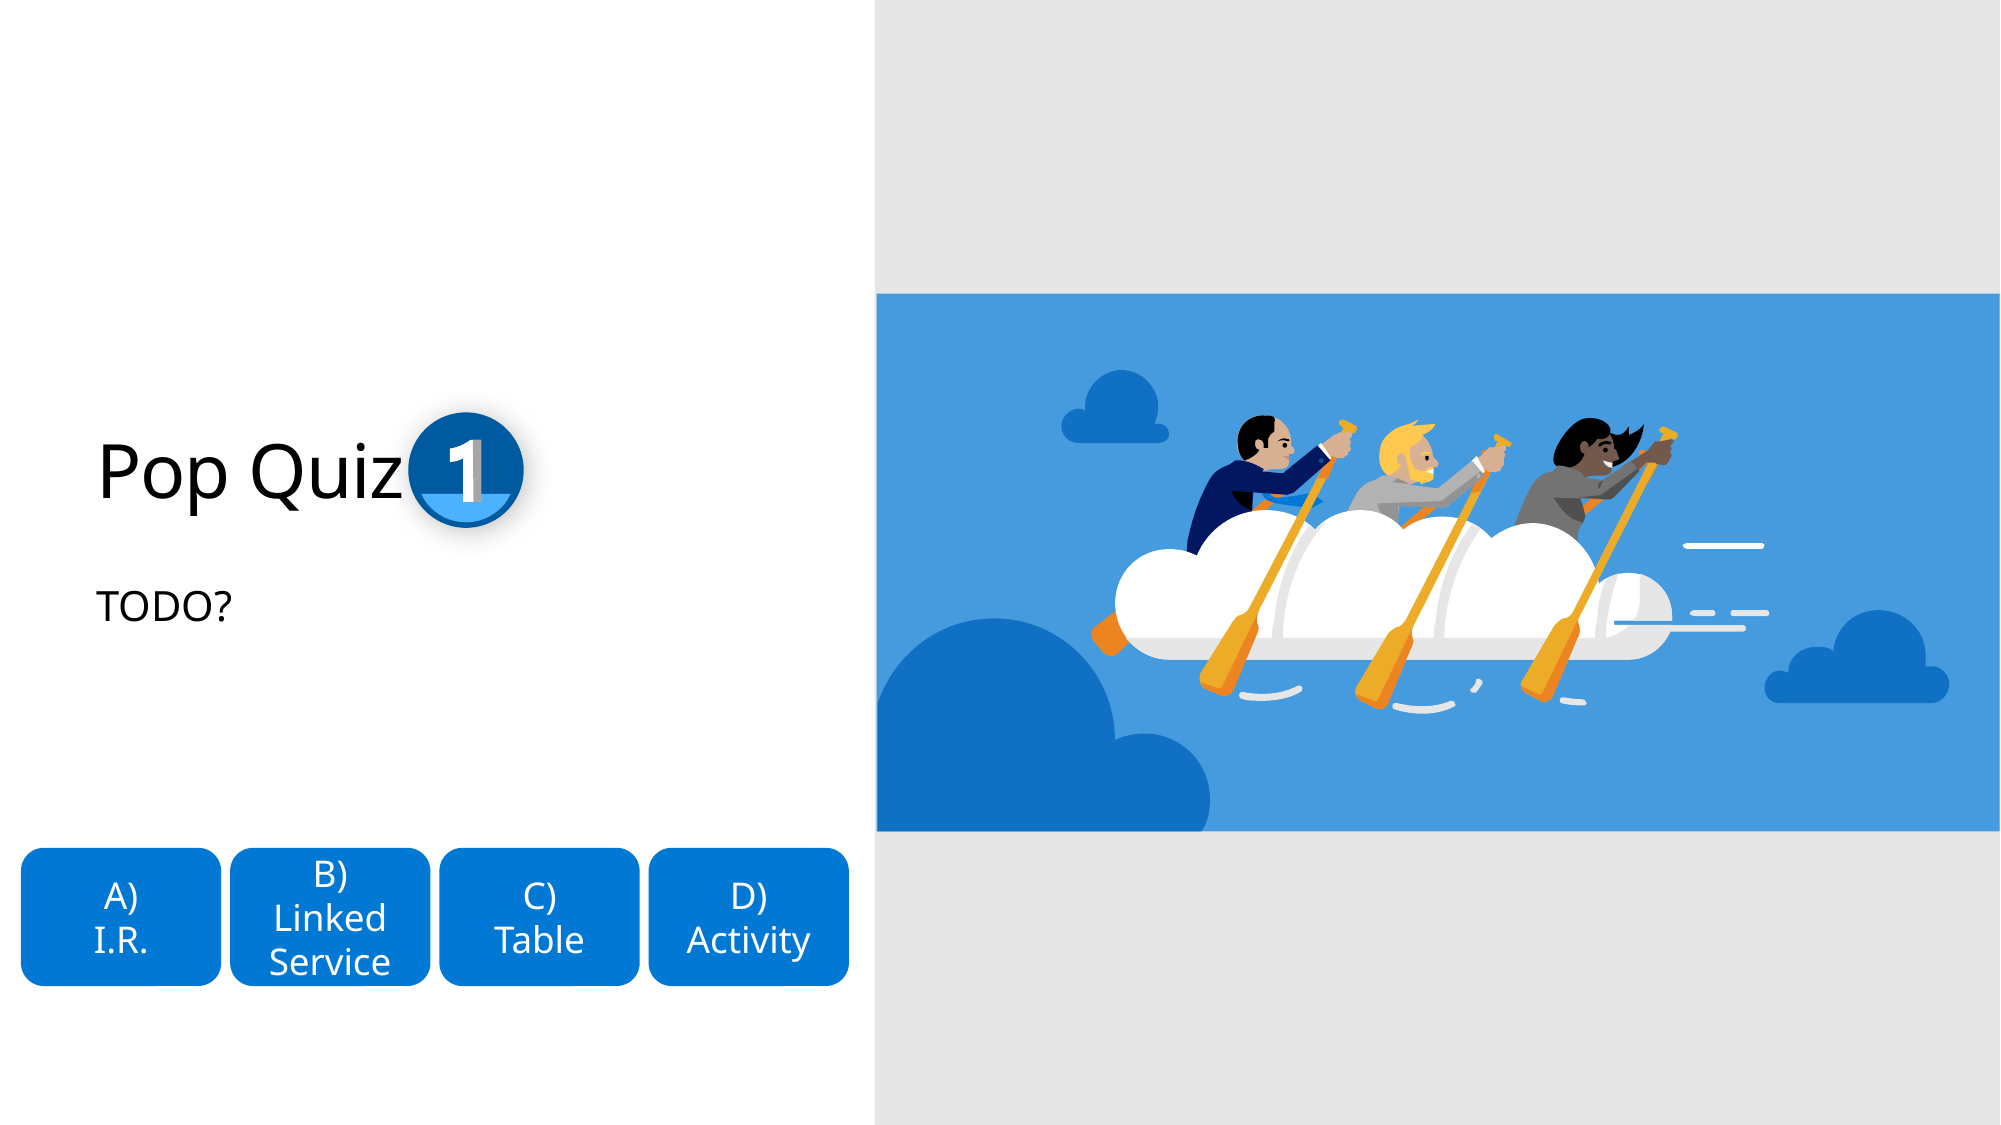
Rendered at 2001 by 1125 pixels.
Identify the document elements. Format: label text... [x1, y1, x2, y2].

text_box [876, 293, 2000, 832]
text_box B) Linked Service [229, 847, 432, 987]
title Pop Quiz [96, 423, 407, 515]
text_box D) Activity [647, 847, 850, 987]
text_box A) I.R. [20, 847, 222, 987]
list TODO? [96, 579, 835, 631]
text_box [407, 412, 524, 529]
text_box C) Table [438, 847, 641, 987]
